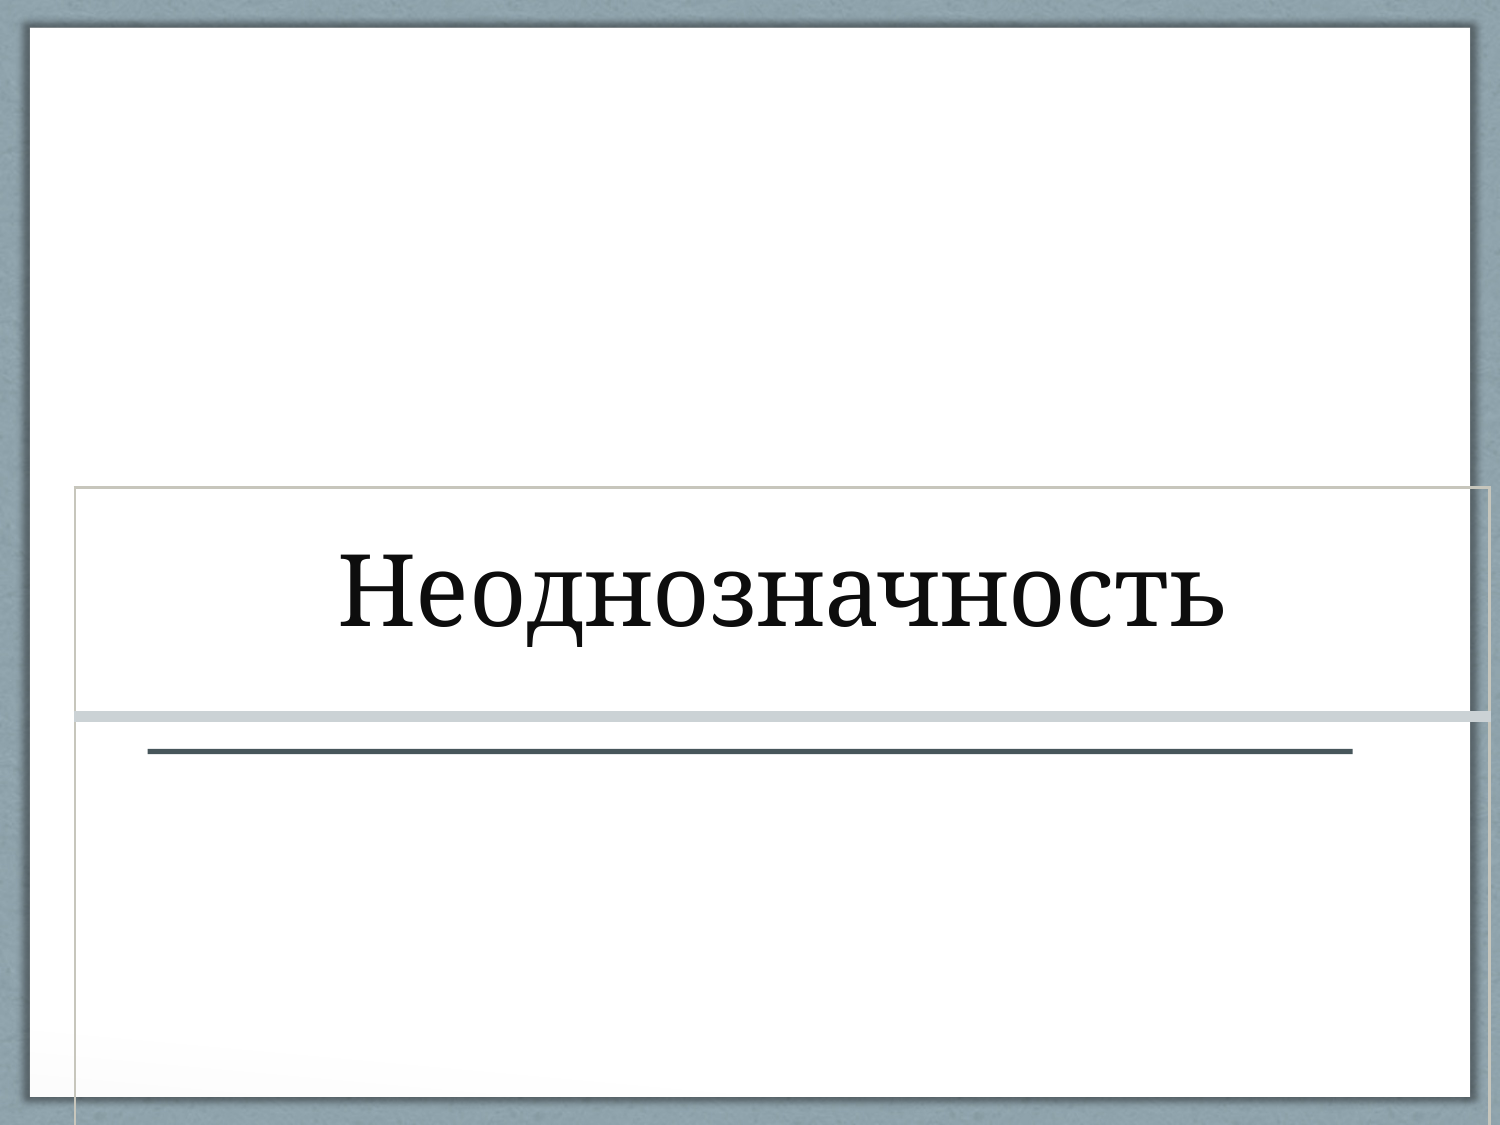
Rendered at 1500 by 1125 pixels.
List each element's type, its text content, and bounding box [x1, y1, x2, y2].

picture [0, 0, 1500, 1125]
table_cell [76, 722, 1488, 1125]
table_header Неоднозначность [76, 489, 1488, 711]
